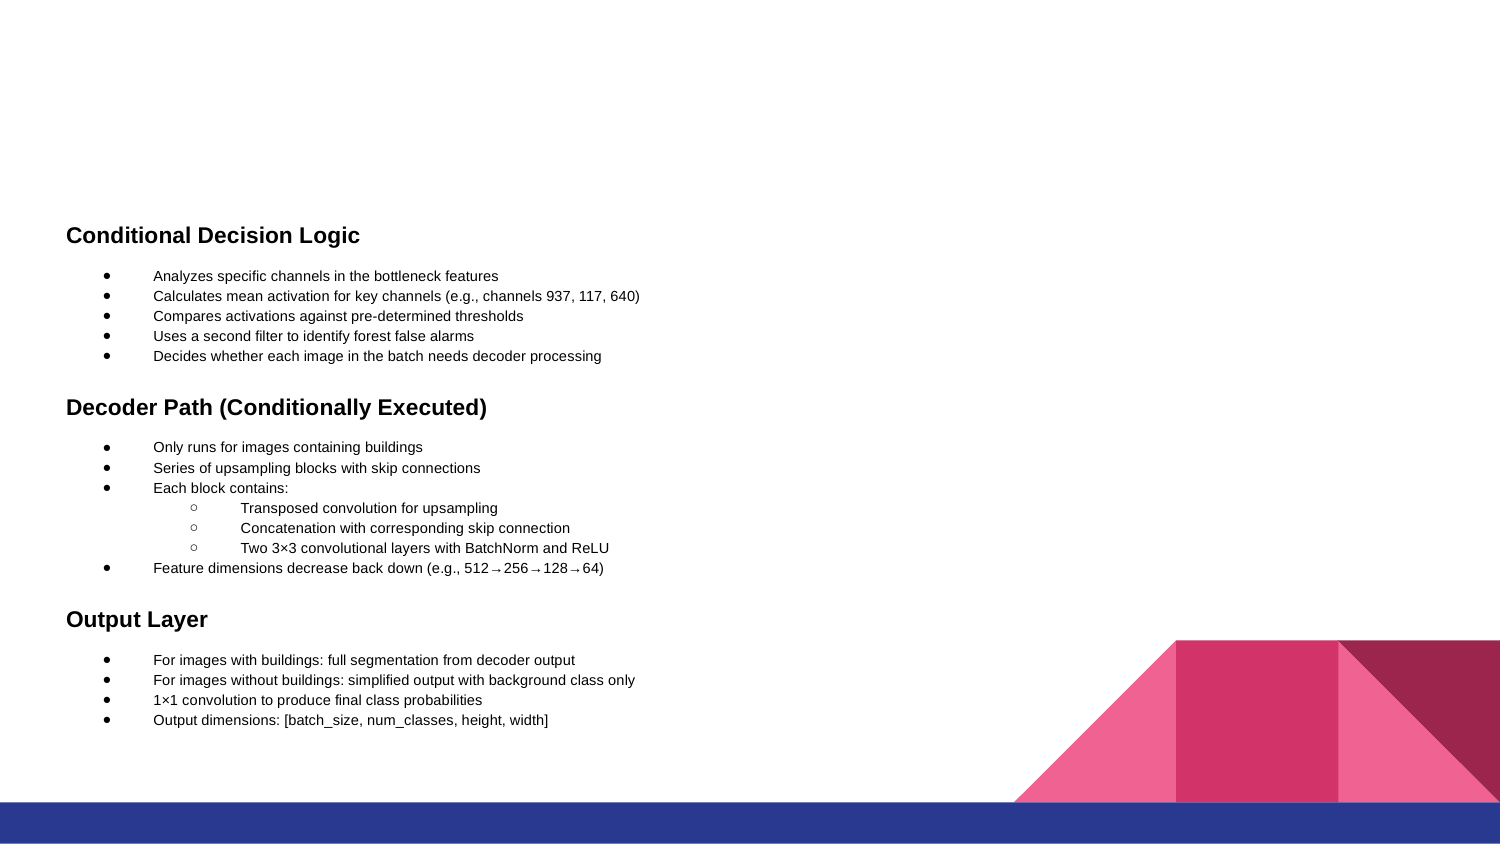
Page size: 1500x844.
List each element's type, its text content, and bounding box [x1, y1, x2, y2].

list Conditional Decision Logic Analyzes specific channels in the bottleneck features Calculates mean activation for key channels (e.g., channels 937, 117, 640) Compares activations against pre-determined thresholds Uses a second filter to identify forest false alarms Decides whether each image in the batch needs decoder processing Decoder Path (Conditionally Executed) Only runs for images containing buildings Series of upsampling blocks with skip connections Each block contains: Transposed convolution for upsampling Concatenation with corresponding skip connection Two 3×3 convolutional layers with BatchNorm and ReLU Feature dimensions decrease back down (e.g., 512→256→128→64) Output Layer For images with buildings: full segmentation from decoder output For images without buildings: simplified output with background class only 1×1 convolution to produce final class probabilities Output dimensions: [batch_size, num_classes, height, width] [51, 201, 1449, 750]
